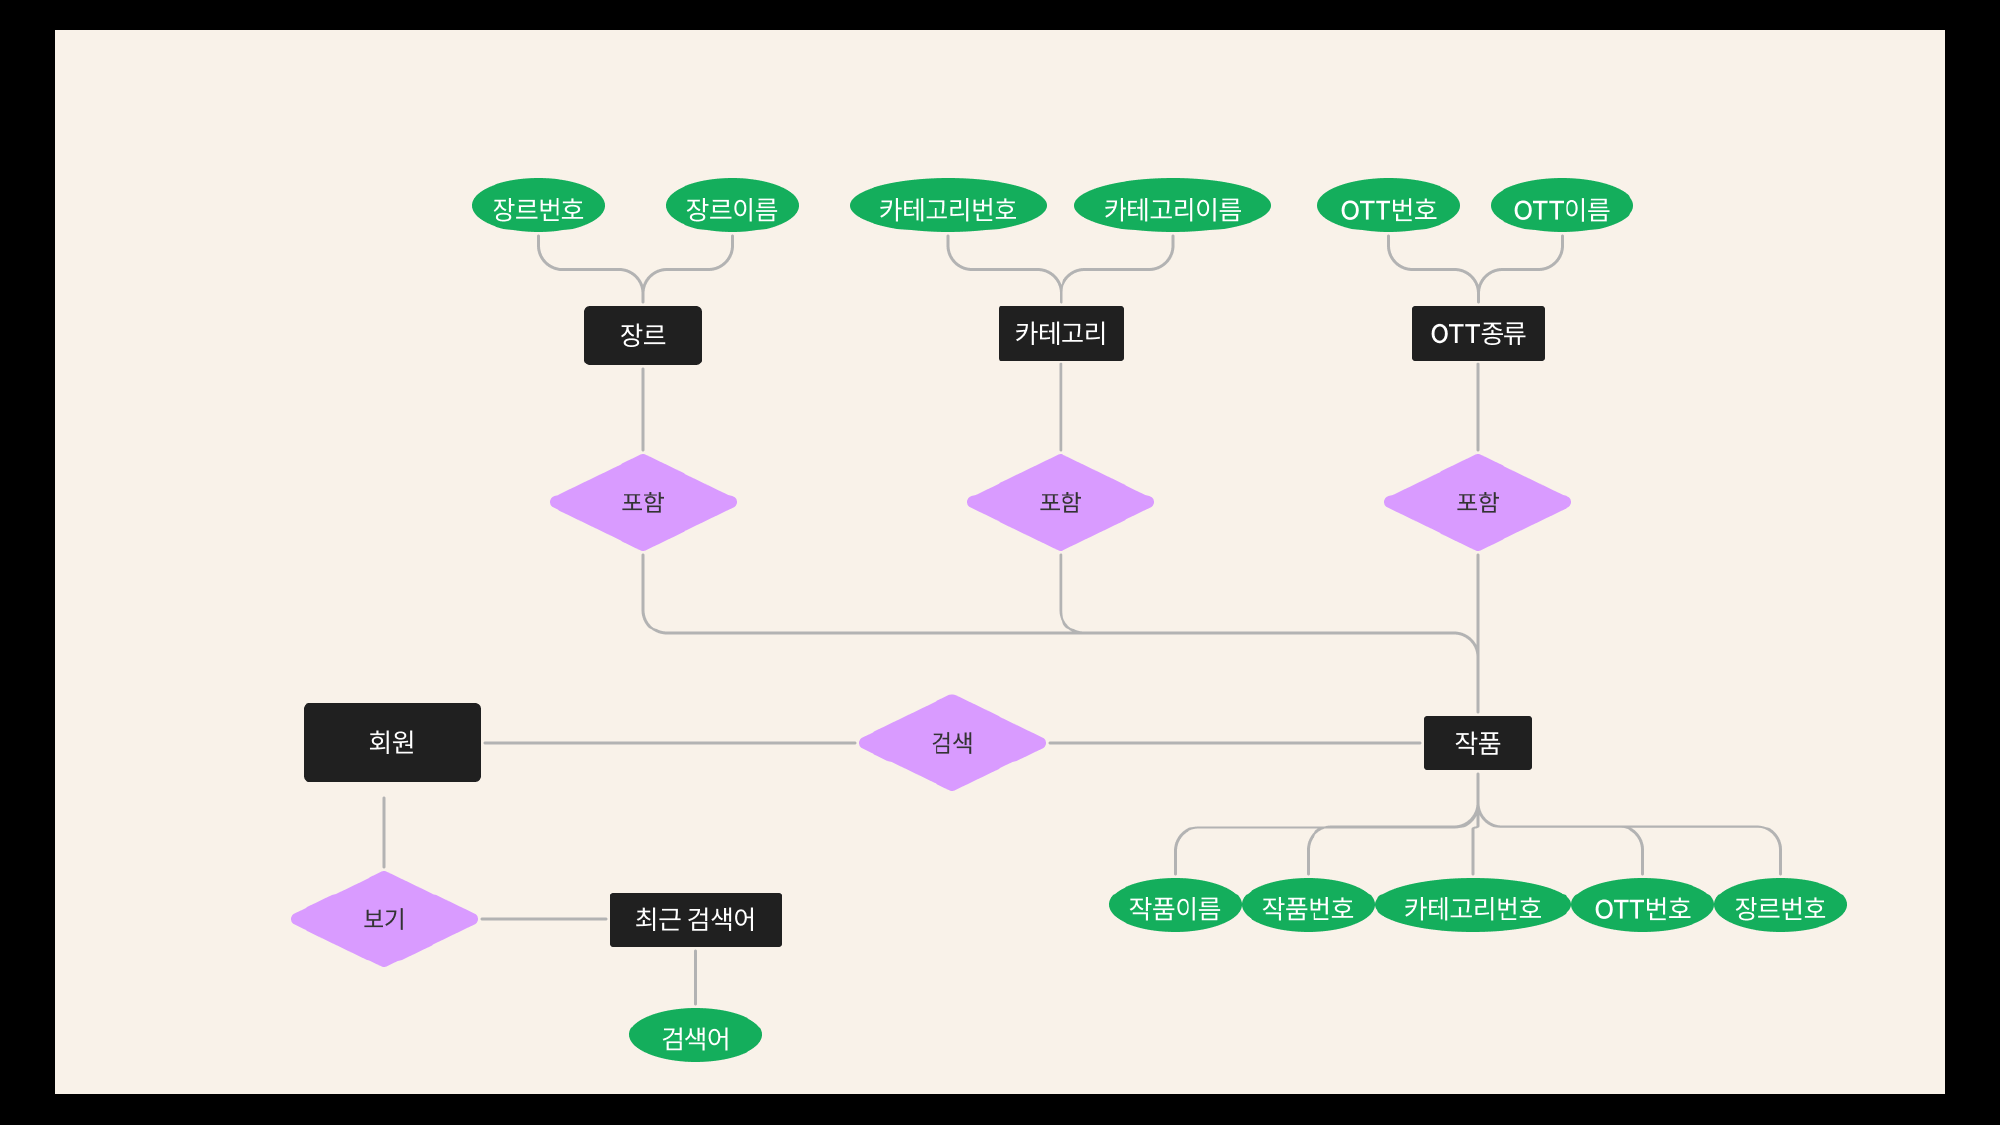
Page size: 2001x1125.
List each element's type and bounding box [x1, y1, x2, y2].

picture [55, 30, 1945, 1094]
